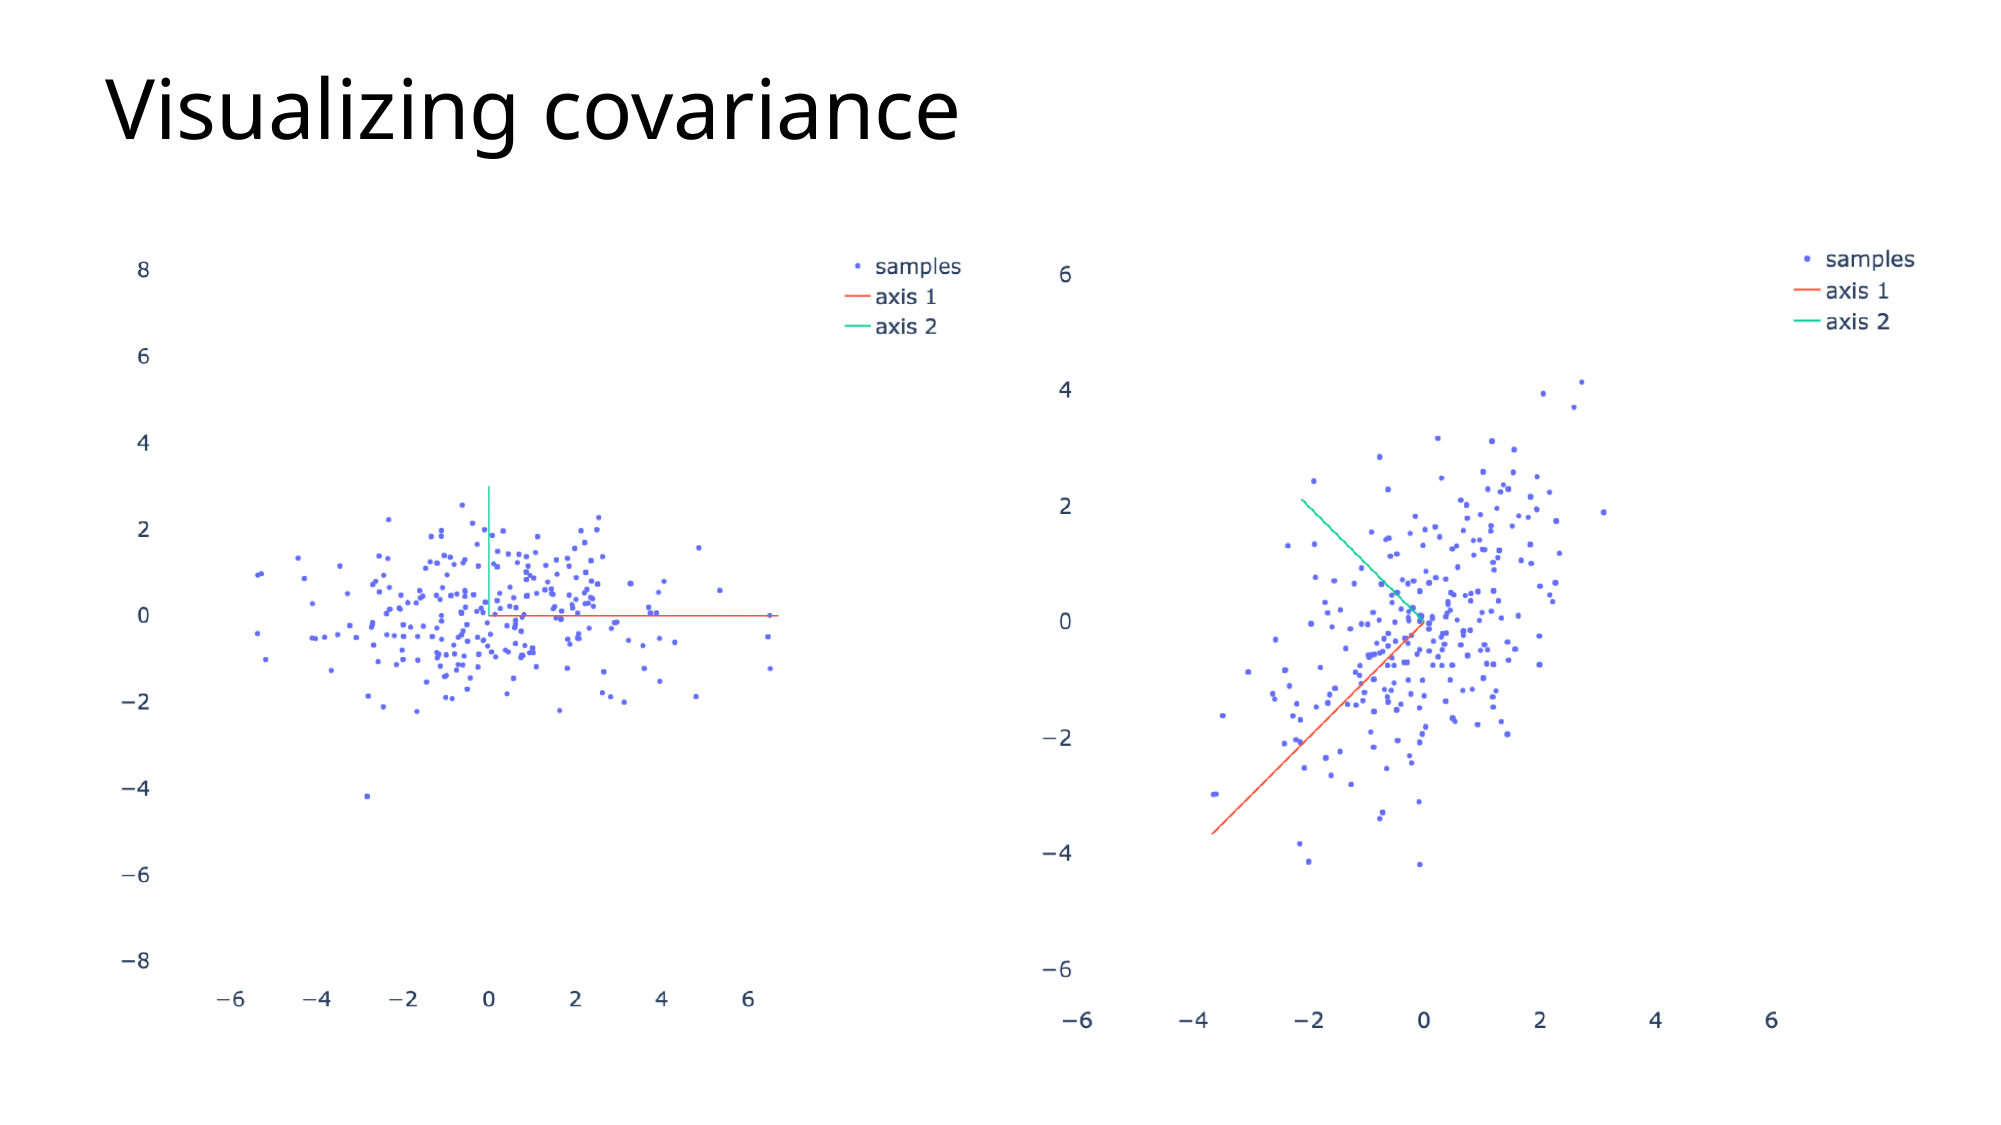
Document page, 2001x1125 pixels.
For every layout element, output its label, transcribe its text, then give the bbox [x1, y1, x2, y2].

picture [65, 151, 1946, 1064]
title Visualizing covariance [90, 60, 1816, 164]
